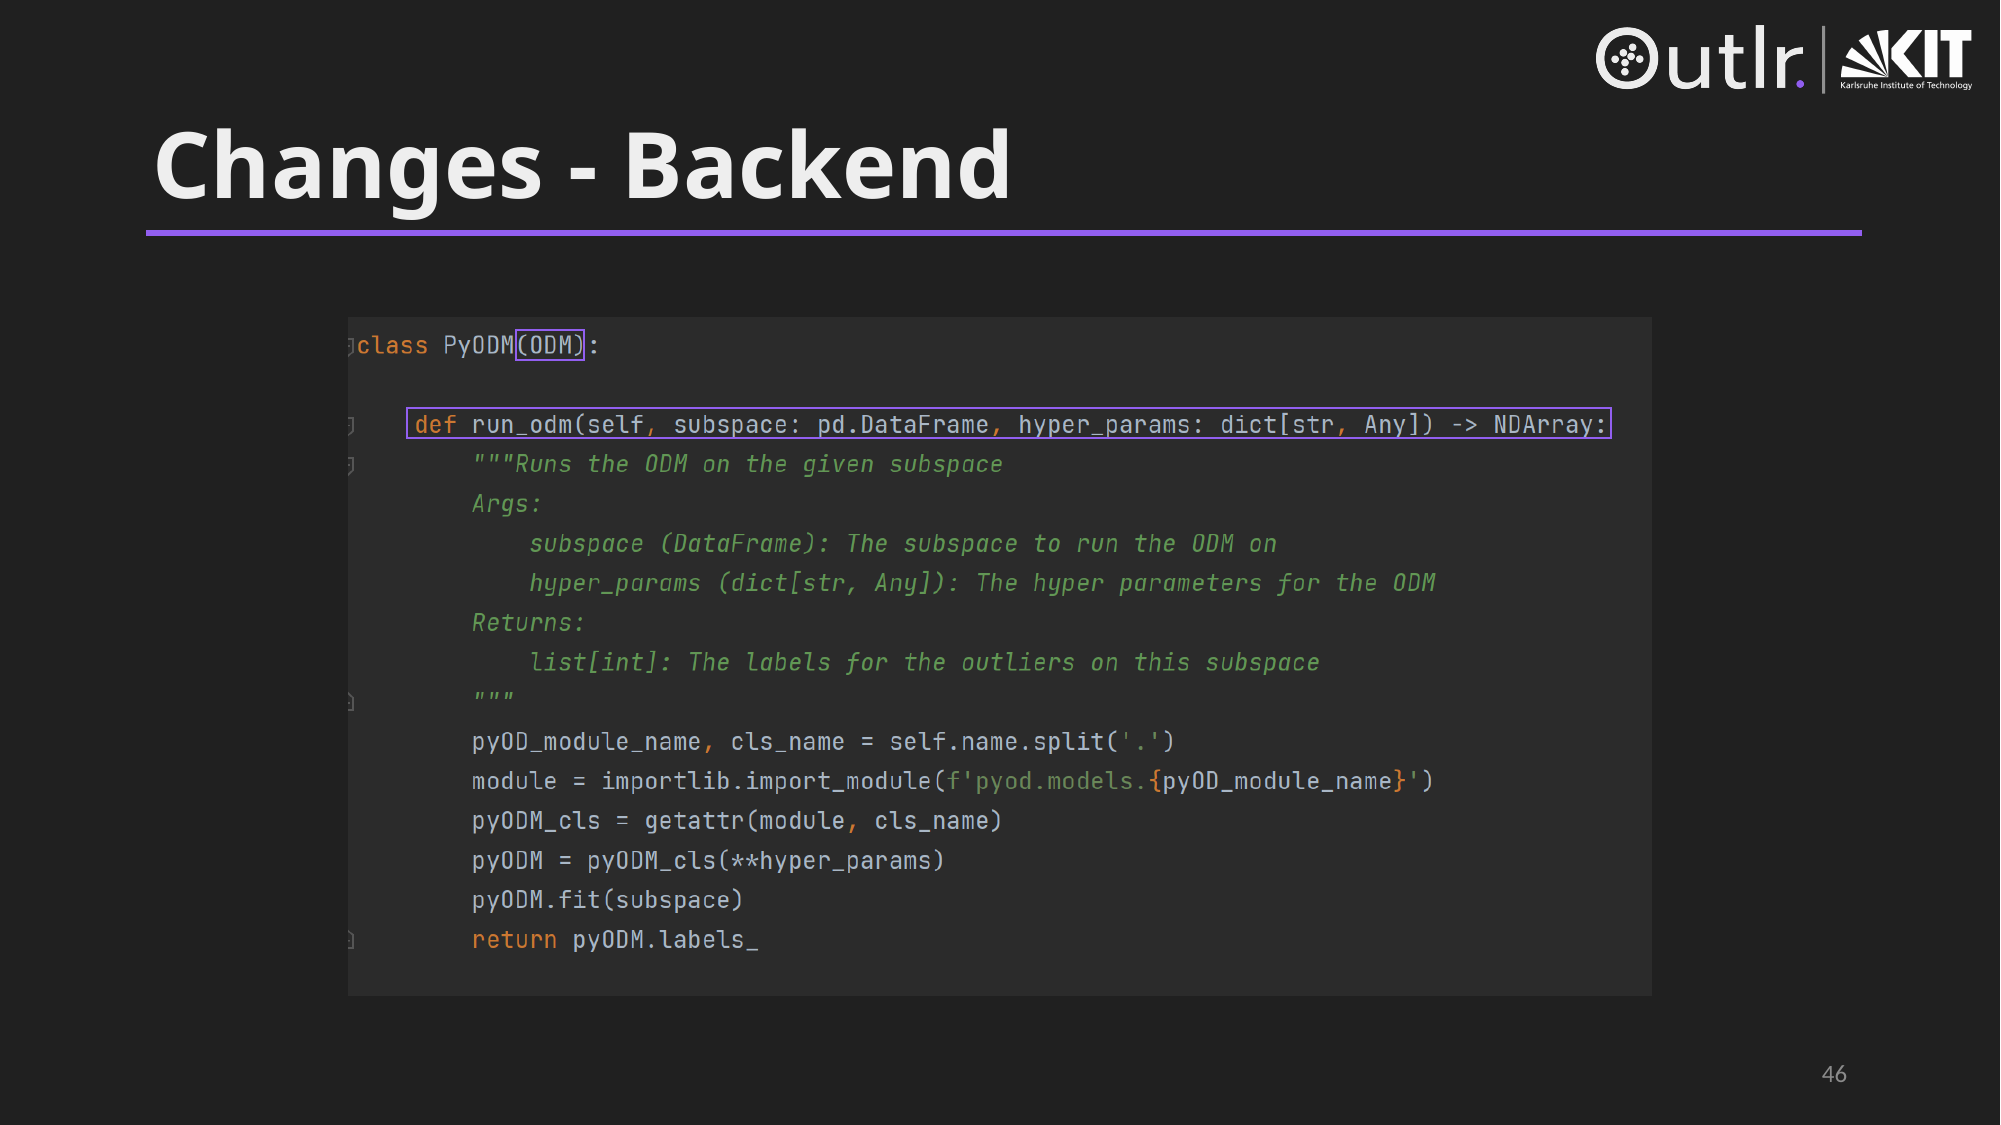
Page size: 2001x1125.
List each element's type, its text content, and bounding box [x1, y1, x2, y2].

list [137, 299, 1863, 1014]
title Changes - Backend [137, 59, 1863, 278]
picture [348, 317, 1652, 996]
slide_number 46 [1412, 1042, 1863, 1103]
picture [1578, 0, 1839, 59]
picture [1841, 30, 1972, 90]
